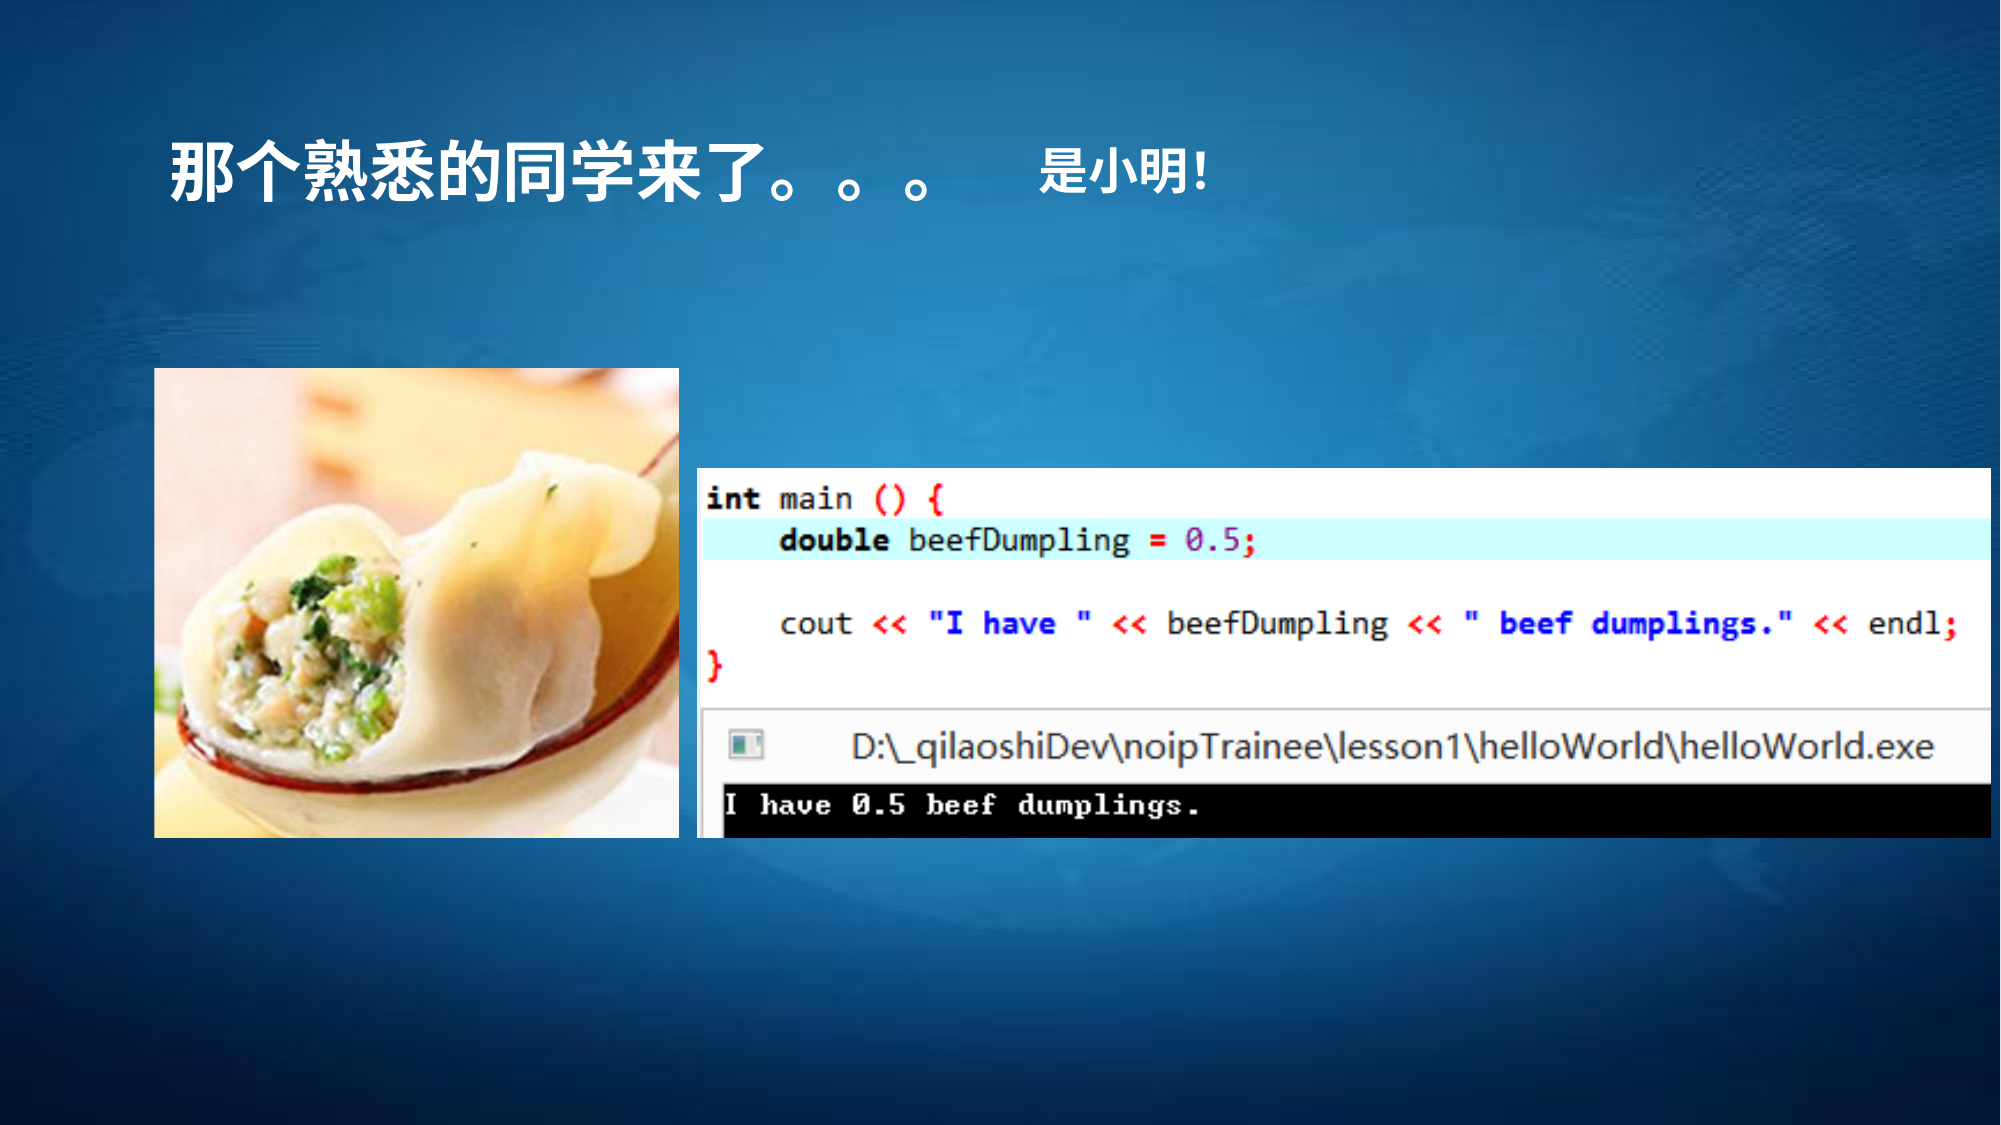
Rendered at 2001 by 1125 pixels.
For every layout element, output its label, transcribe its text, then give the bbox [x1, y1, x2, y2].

text_box 是小明！ [1023, 132, 1316, 208]
picture [0, 0, 2001, 1125]
text_box 那个熟悉的同学来了。。。 [154, 122, 1186, 218]
